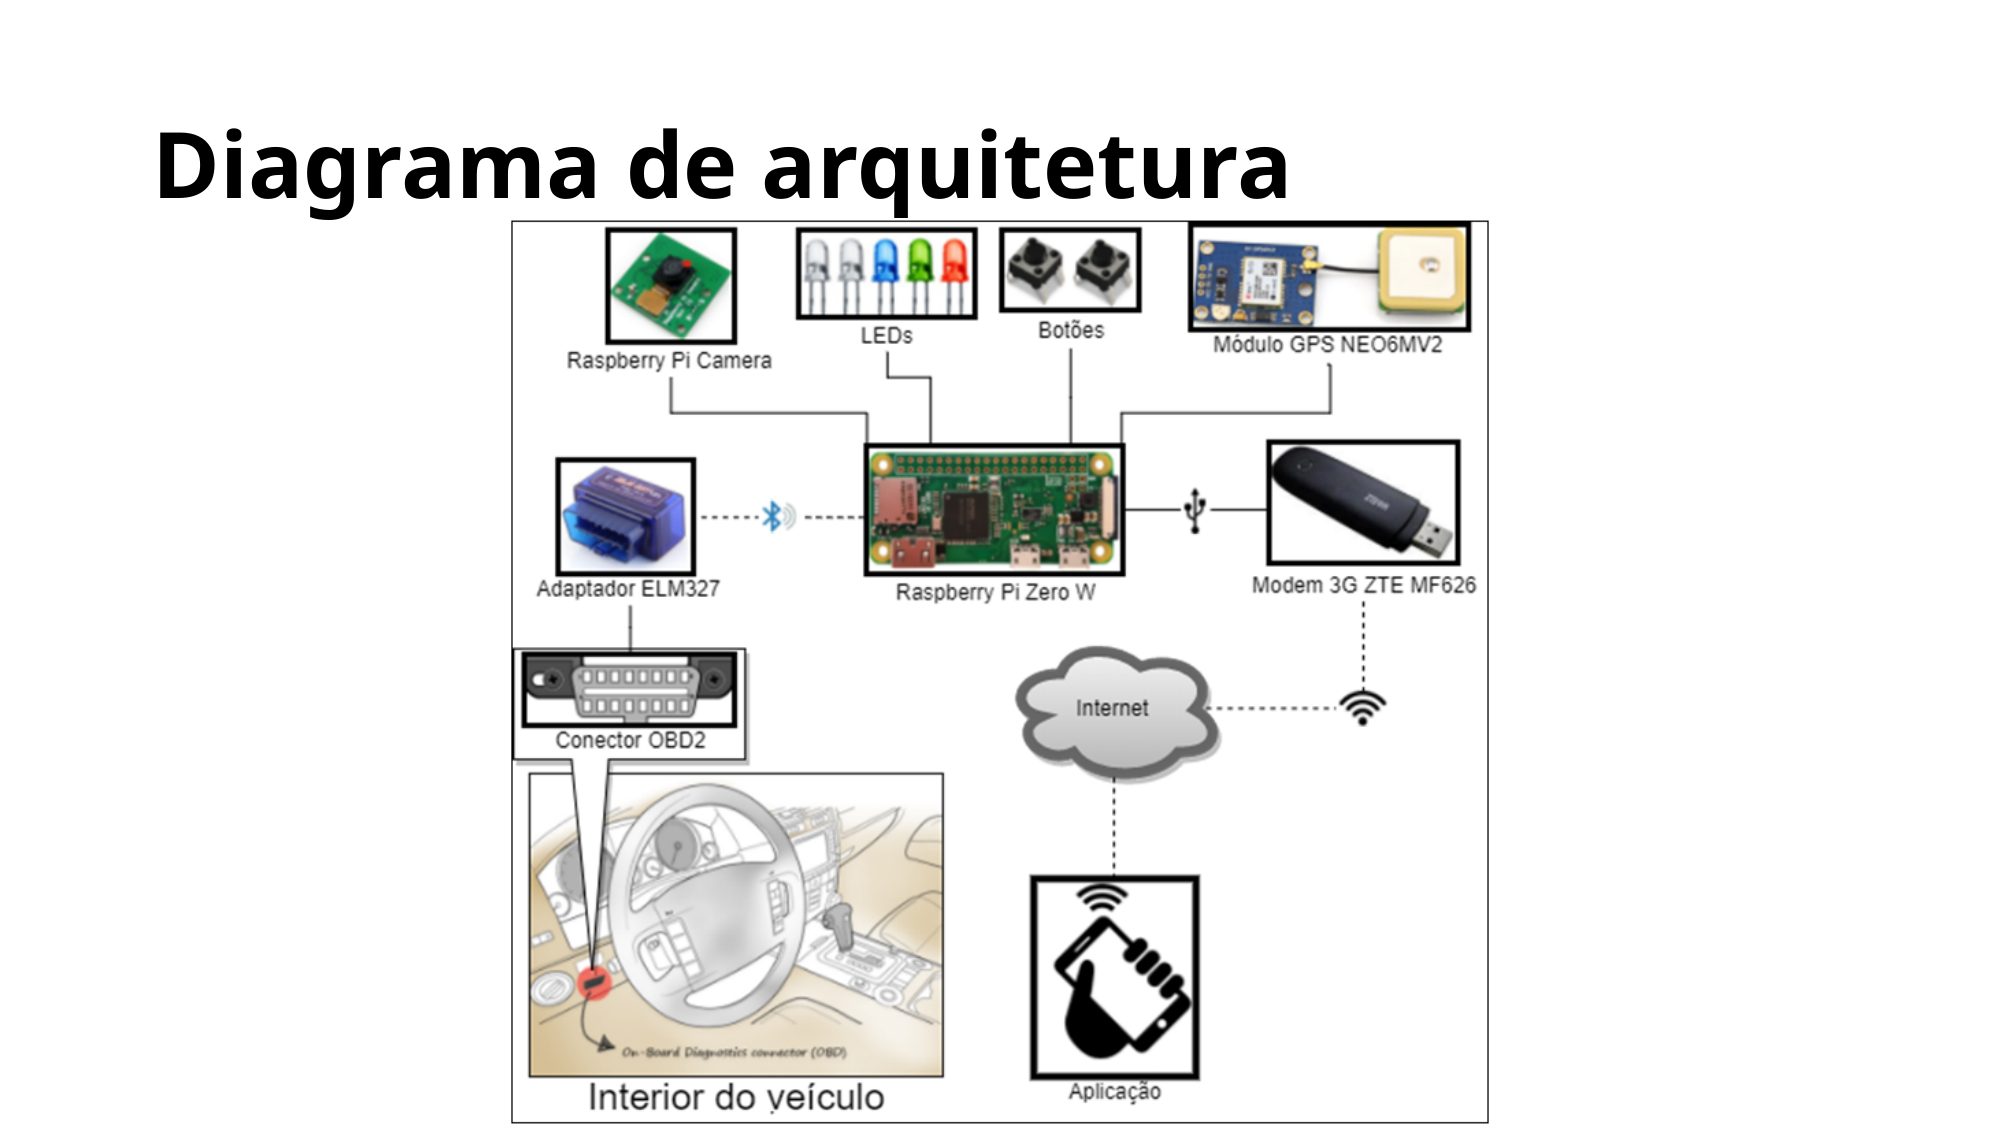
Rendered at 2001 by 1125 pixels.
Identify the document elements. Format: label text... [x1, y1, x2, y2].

title Diagrama de arquitetura [137, 59, 1863, 278]
picture [506, 218, 1494, 1125]
